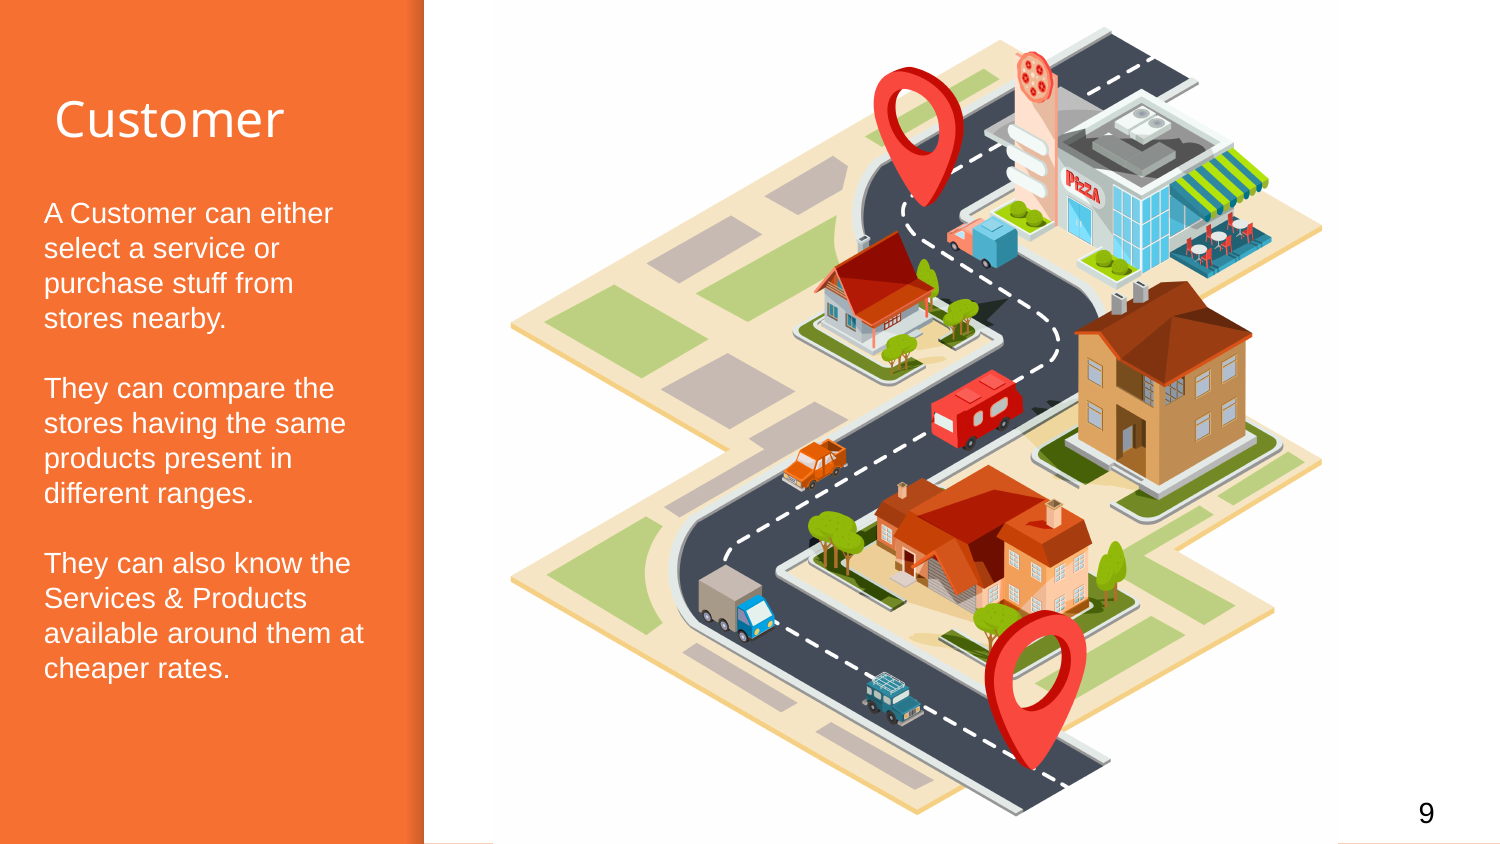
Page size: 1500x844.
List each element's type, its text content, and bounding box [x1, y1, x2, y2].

title Customer [39, 72, 376, 161]
text_box A Customer can either select a service or purchase stuff from stores nearby. They can compare the stores having the same products present in different ranges. They can also know the Services & Products available around them at cheaper rates. [28, 179, 387, 714]
slide_number 9 [1403, 779, 1494, 844]
picture [493, 0, 1338, 844]
